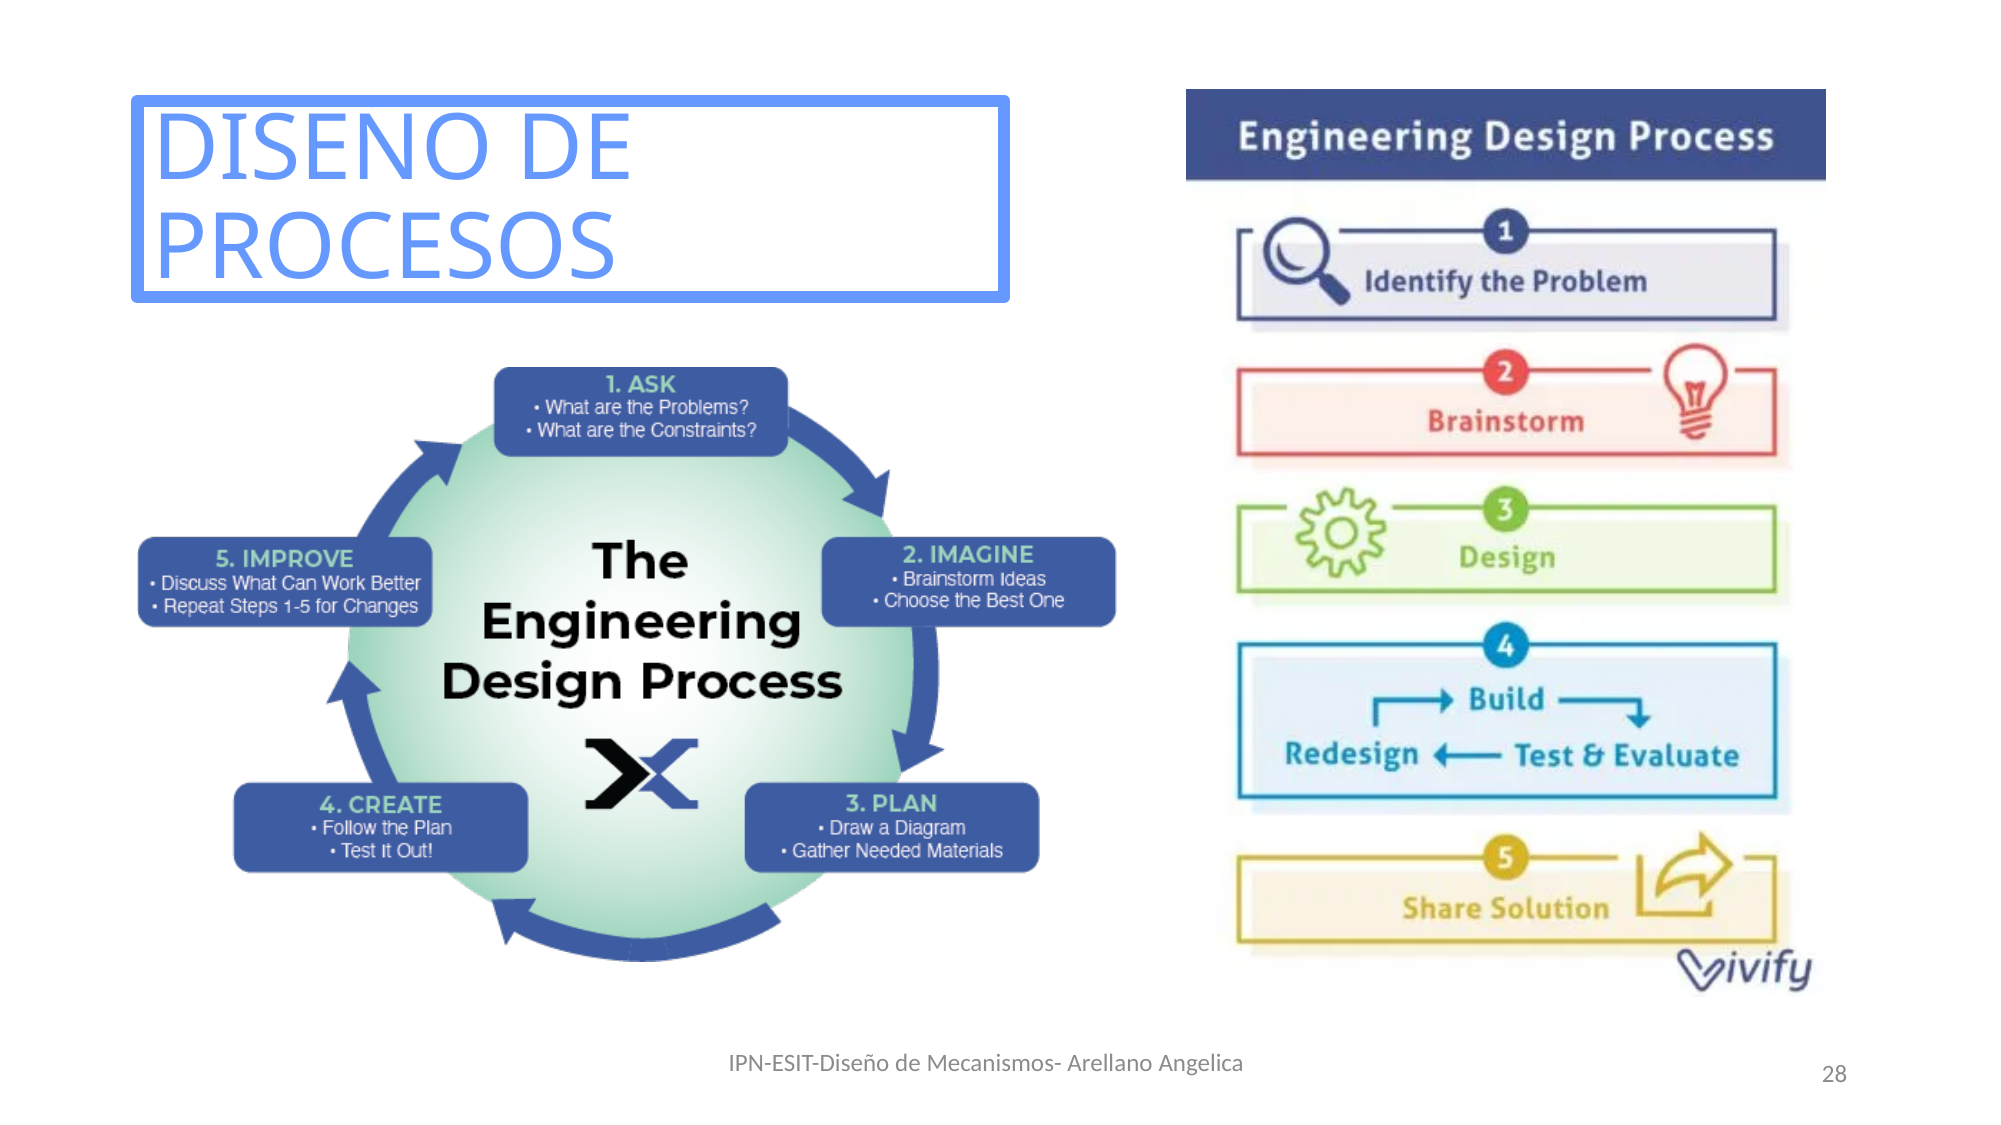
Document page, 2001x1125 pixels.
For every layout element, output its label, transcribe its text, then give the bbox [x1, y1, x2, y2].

picture [137, 367, 1117, 962]
footer IPN-ESIT-Diseño de Mecanismos- Arellano Angelica [652, 1031, 1328, 1092]
picture [1186, 89, 1826, 997]
slide_number 28 [1412, 1042, 1863, 1103]
title DISEÑO DE PROCESOS [137, 101, 1004, 297]
